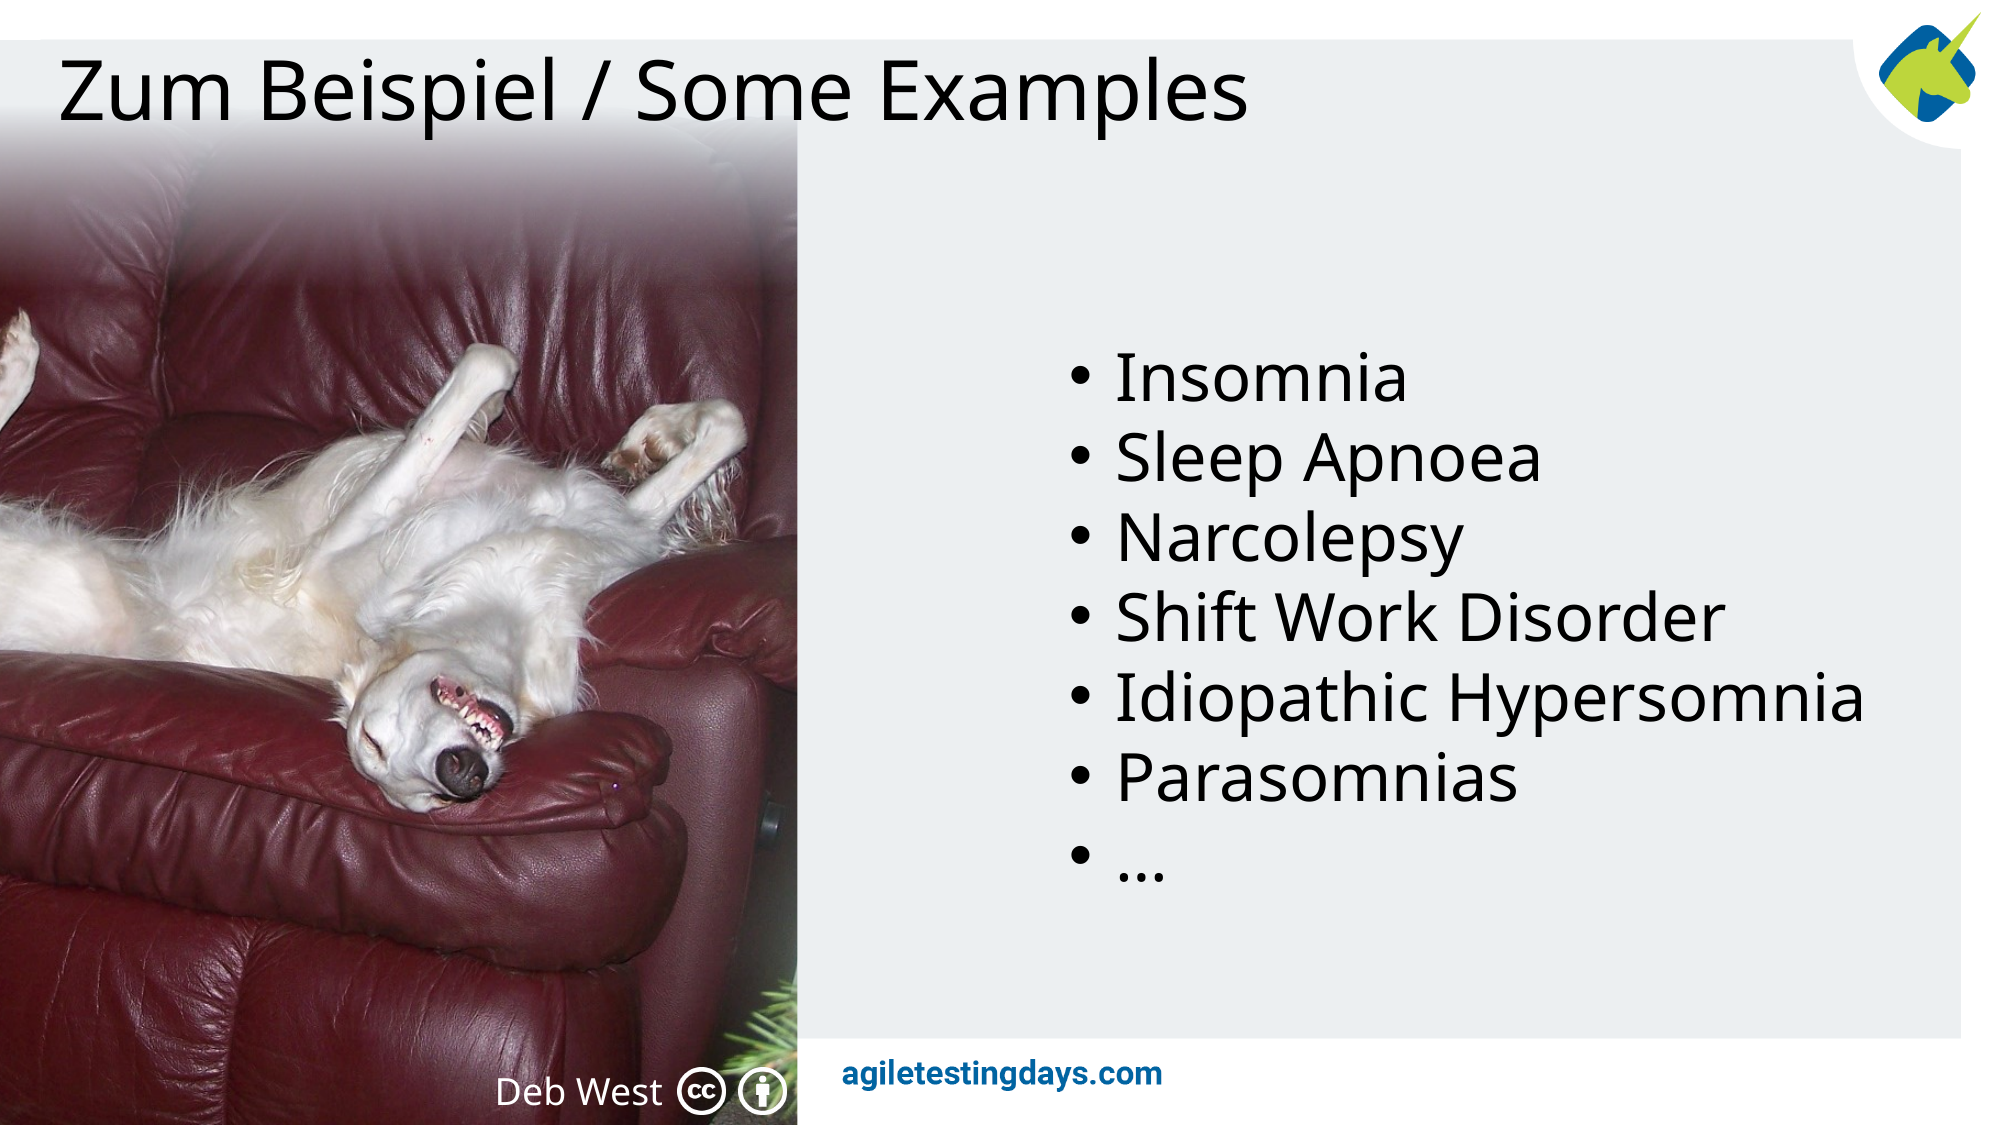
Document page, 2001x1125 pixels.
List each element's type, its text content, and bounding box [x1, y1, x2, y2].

list Zum Beispiel / Some Examples [798, 41, 1848, 248]
text_box Insomnia Sleep Apnoea Narcolepsy Shift Work Disorder Idiopathic Hypersomnia Parasomnias … [1054, 327, 2000, 902]
picture [0, 0, 2001, 1125]
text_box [677, 1067, 787, 1115]
